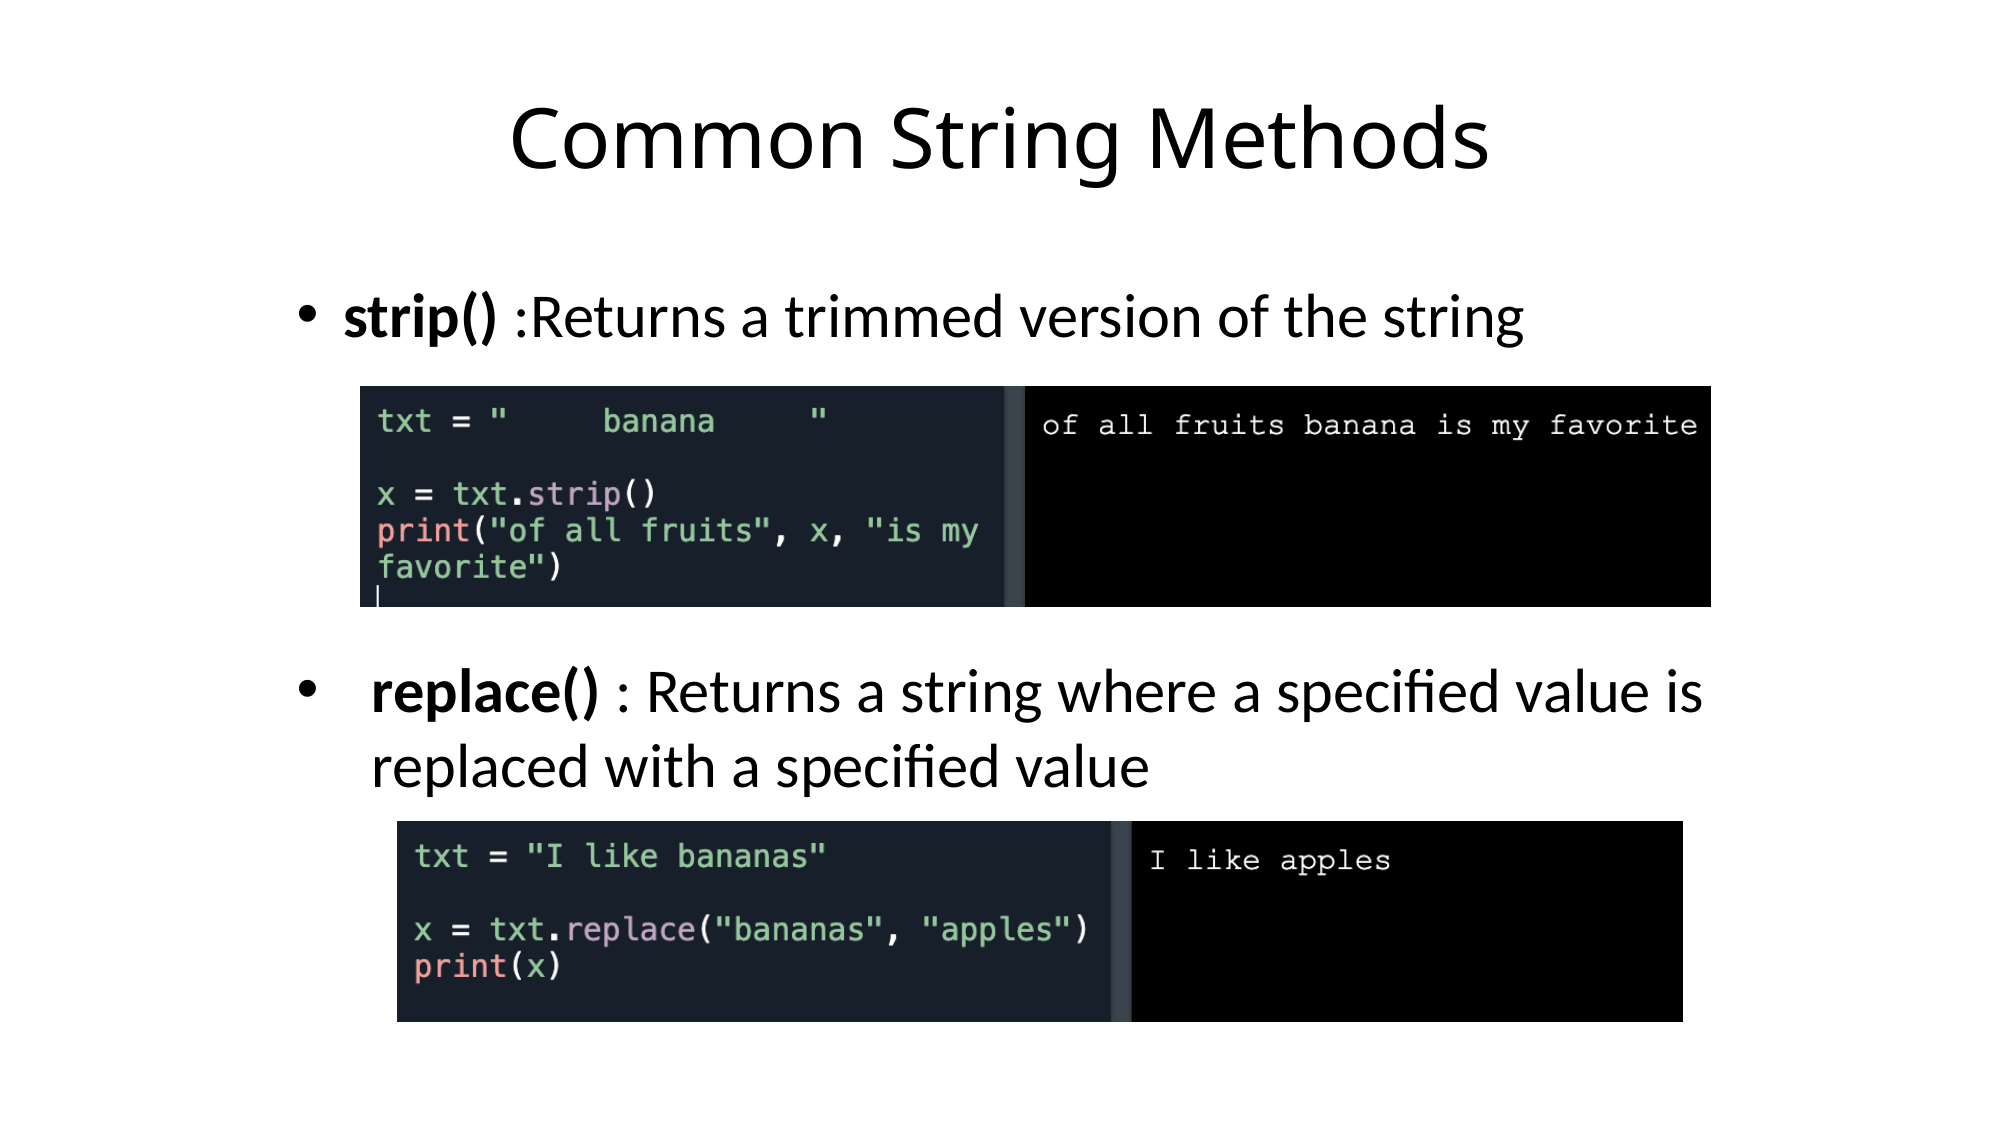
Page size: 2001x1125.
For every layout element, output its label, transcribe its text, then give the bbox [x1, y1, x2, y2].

title Common String Methods [137, 59, 1863, 223]
picture [397, 821, 1683, 1022]
text_box strip() :Returns a trimmed version of the string replace() : Returns a string where a specified value is replaced with a specified value [281, 223, 1799, 808]
picture [360, 386, 1711, 607]
